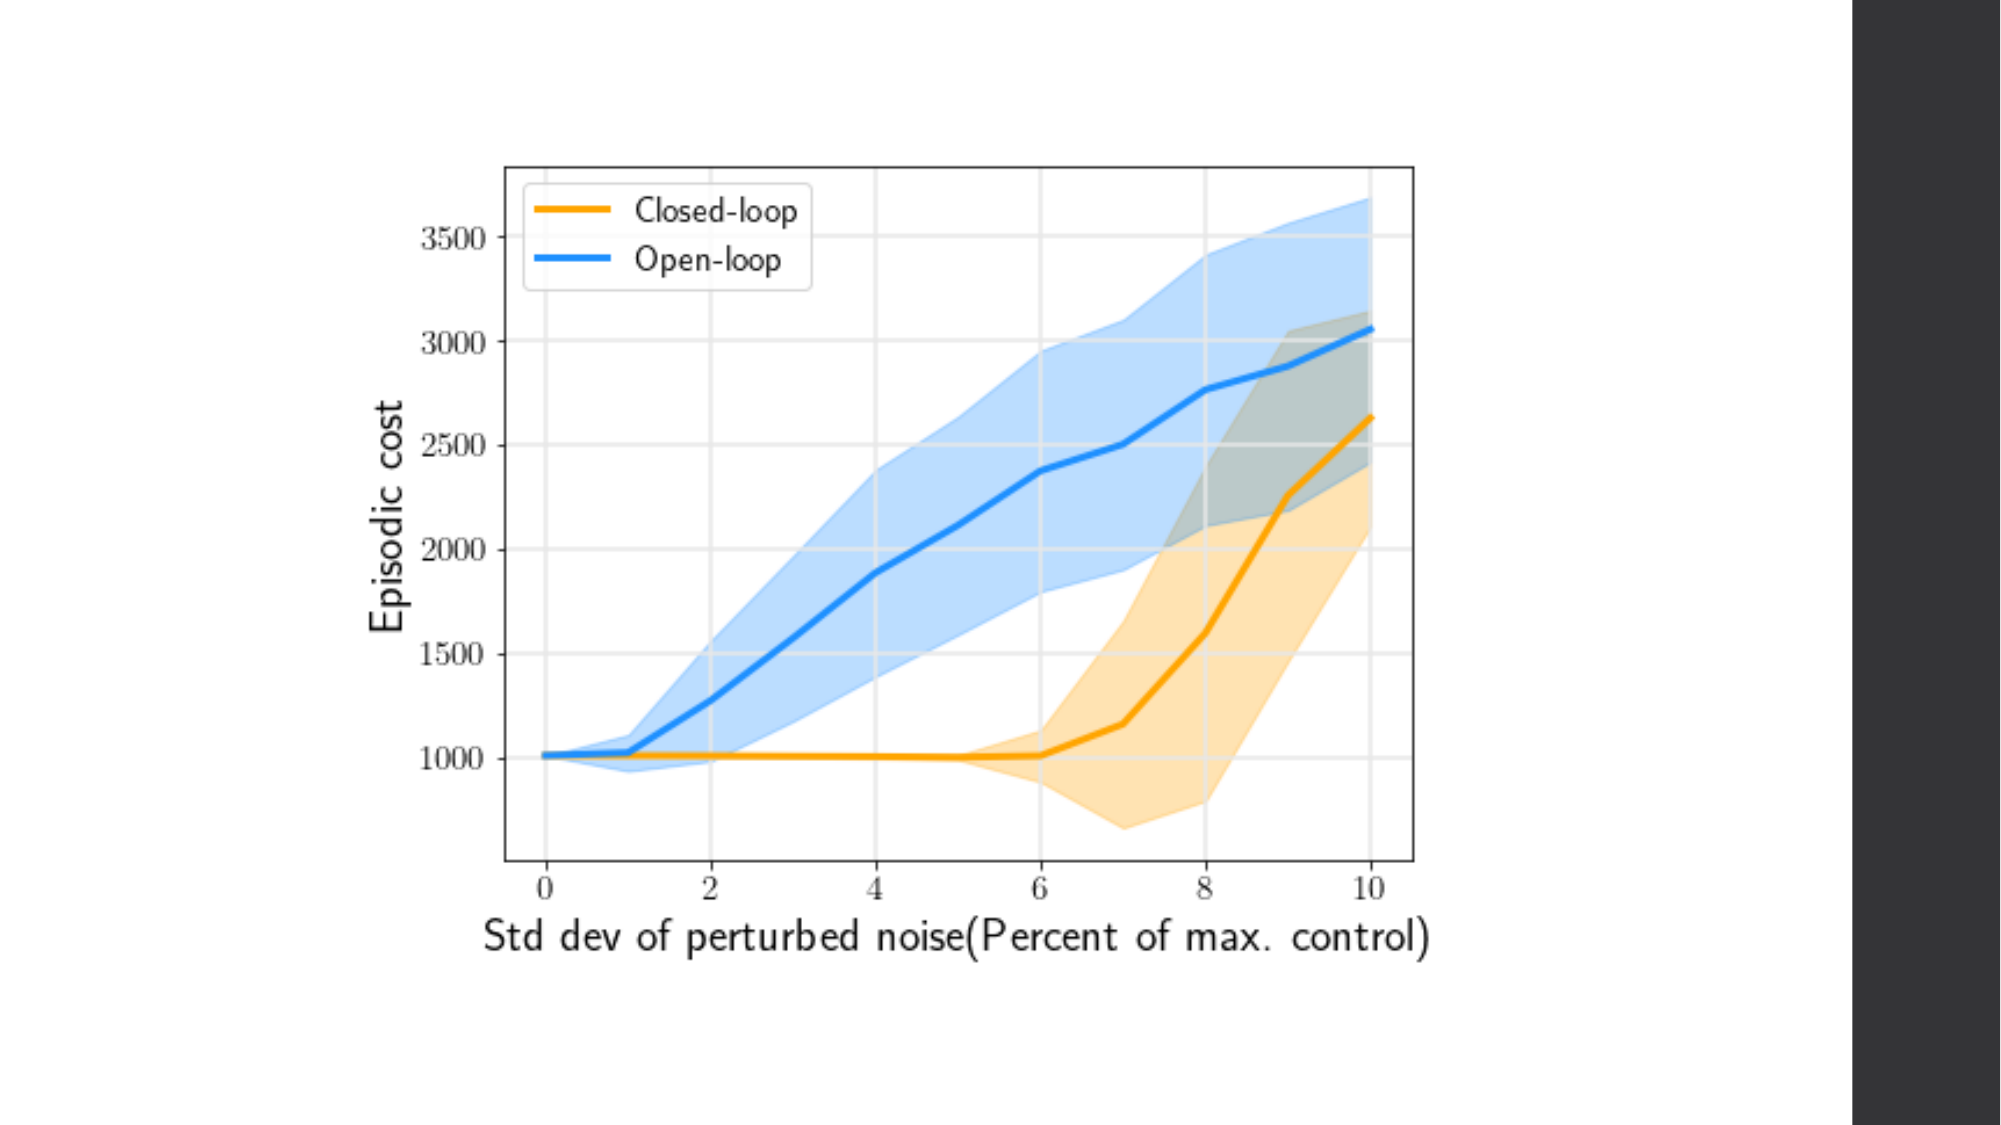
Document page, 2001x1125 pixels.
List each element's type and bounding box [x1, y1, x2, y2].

picture [349, 145, 1443, 980]
